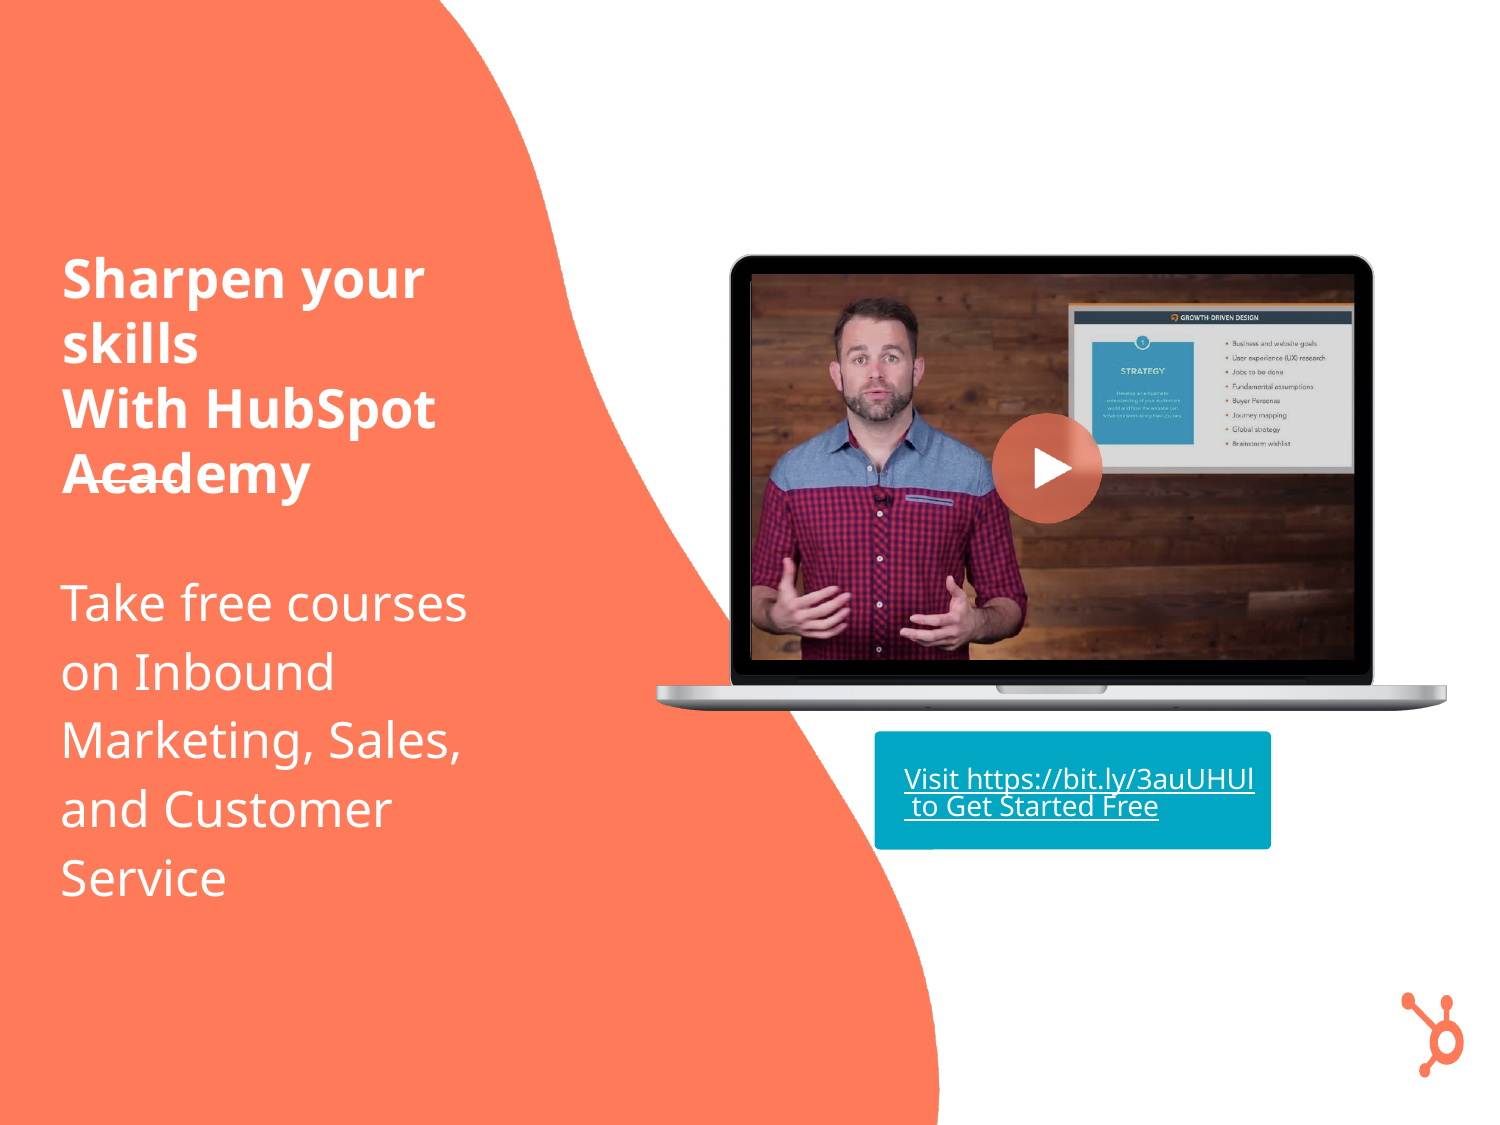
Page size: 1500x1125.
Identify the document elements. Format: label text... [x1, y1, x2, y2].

text_box [874, 731, 1272, 850]
text_box [52, 635, 543, 896]
text_box Take free courses on Inbound Marketing, Sales, and Customer Service [45, 547, 513, 630]
picture [0, 0, 1500, 1125]
text_box Sharpen your skills With HubSpot Academy [47, 229, 565, 355]
text_box Visit https://bit.ly/3auUHUl to Get Started Free [889, 746, 1272, 837]
